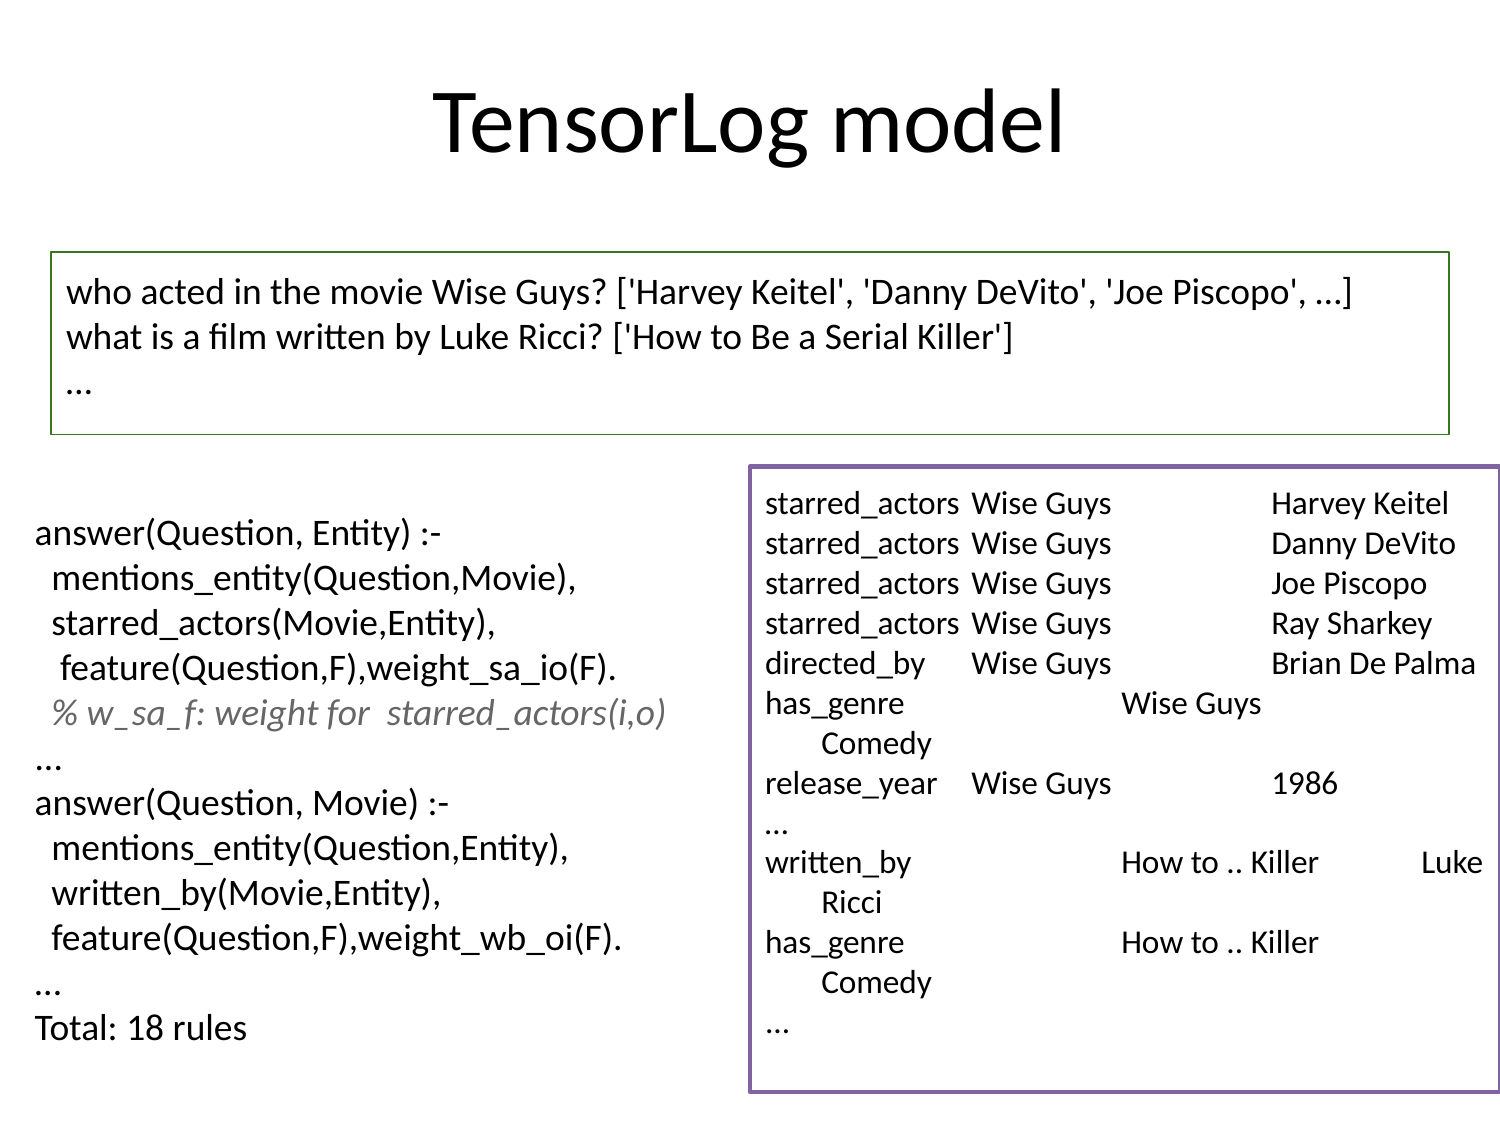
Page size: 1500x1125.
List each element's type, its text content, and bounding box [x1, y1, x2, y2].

text_box answer(Question, Entity) :- mentions_entity(Question,Movie), starred_actors(Movie,Entity), feature(Question,F),weight_sa_io(F). % w_sa_f: weight for starred_actors(i,o) ... answer(Question, Movie) :- mentions_entity(Question,Entity), written_by(Movie,Entity), feature(Question,F),weight_wb_oi(F). ... Total: 18 rules [19, 492, 797, 1093]
title TensorLog model [51, 45, 1449, 172]
list who acted in the movie Wise Guys? ['Harvey Keitel', 'Danny DeVito', 'Joe Piscopo', …] what is a film written by Luke Ricci? ['How to Be a Serial Killer'] … [51, 252, 1449, 435]
list starred_actors Wise Guys Harvey Keitel starred_actors Wise Guys Danny DeVito starred_actors Wise Guys Joe Piscopo starred_actors Wise Guys Ray Sharkey directed_by Wise Guys Brian De Palma has_genre Wise Guys Comedy release_year Wise Guys 1986 … written_by How to .. Killer Luke Ricci has_genre How to .. Killer Comedy ... [750, 466, 1500, 1093]
